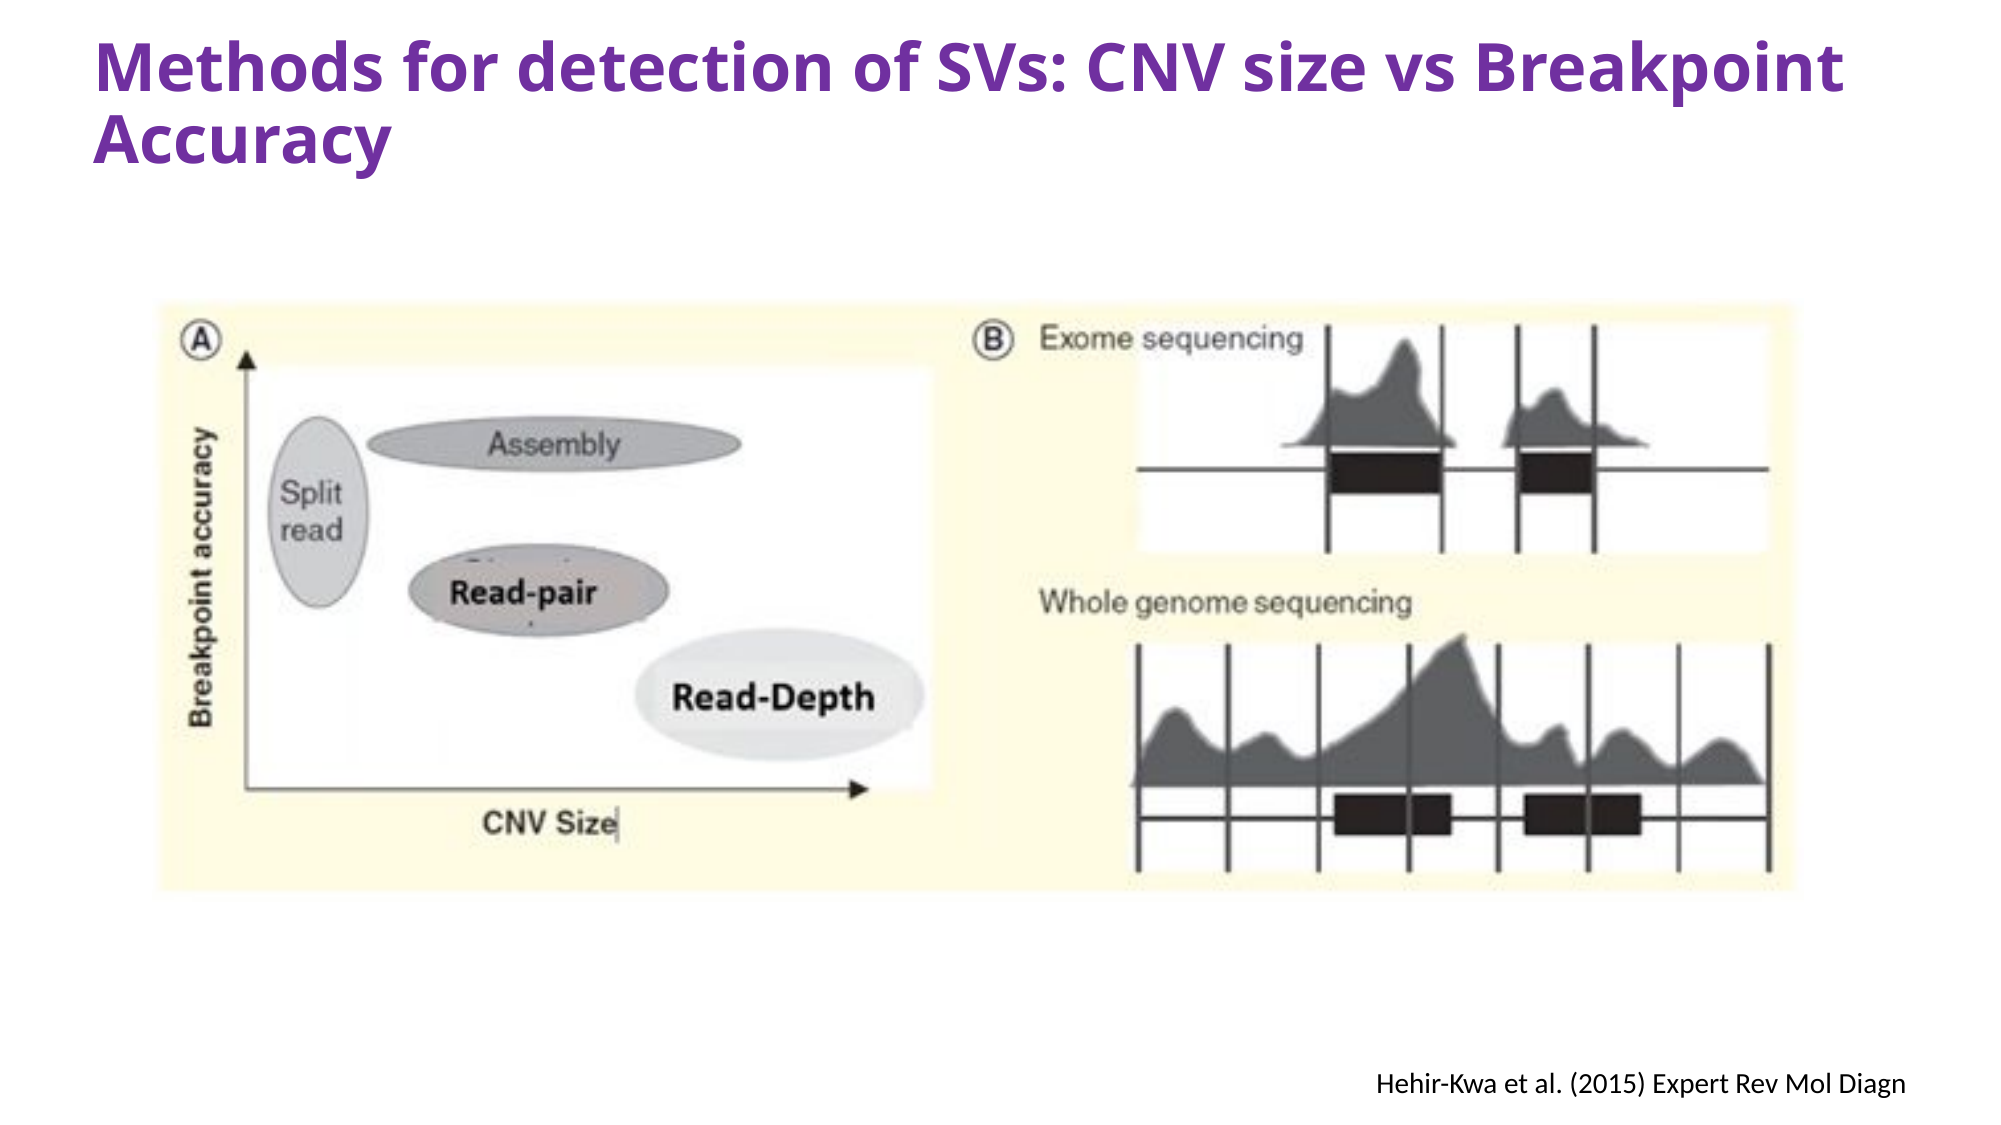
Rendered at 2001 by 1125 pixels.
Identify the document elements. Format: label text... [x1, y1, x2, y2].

title Methods for detection of SVs: CNV size vs Breakpoint Accuracy [78, 48, 1922, 164]
text_box Hehir-Kwa et al. (2015) Expert Rev Mol Diagn [298, 1057, 1922, 1107]
picture [152, 298, 1804, 902]
